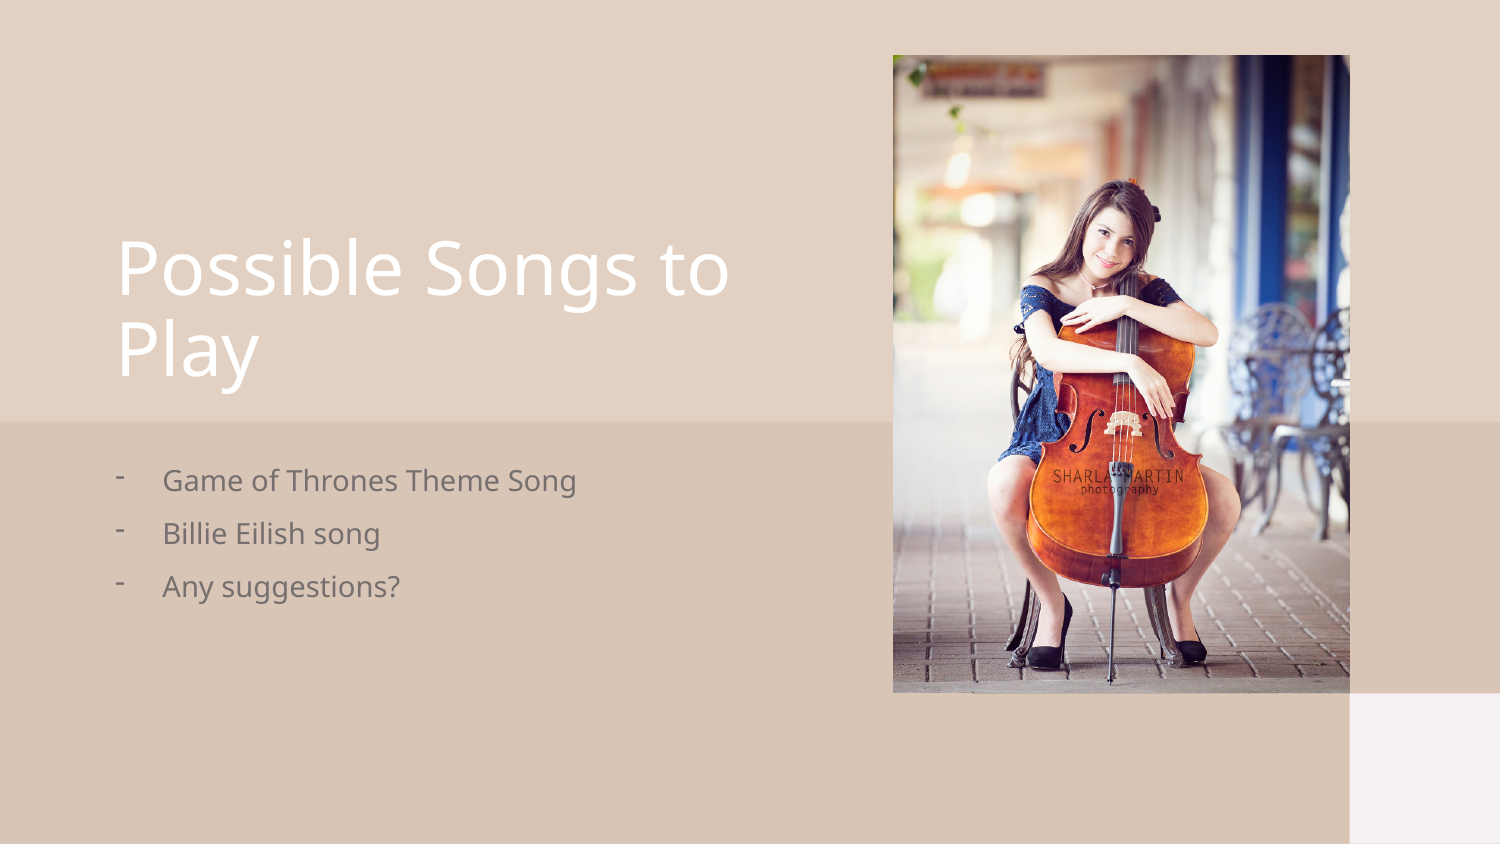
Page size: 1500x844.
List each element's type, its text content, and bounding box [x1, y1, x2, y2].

subtitle Game of Thrones Theme Song Billie Eilish song Any suggestions? [115, 457, 888, 507]
title Possible Songs to Play [115, 202, 888, 393]
picture [893, 54, 1351, 694]
